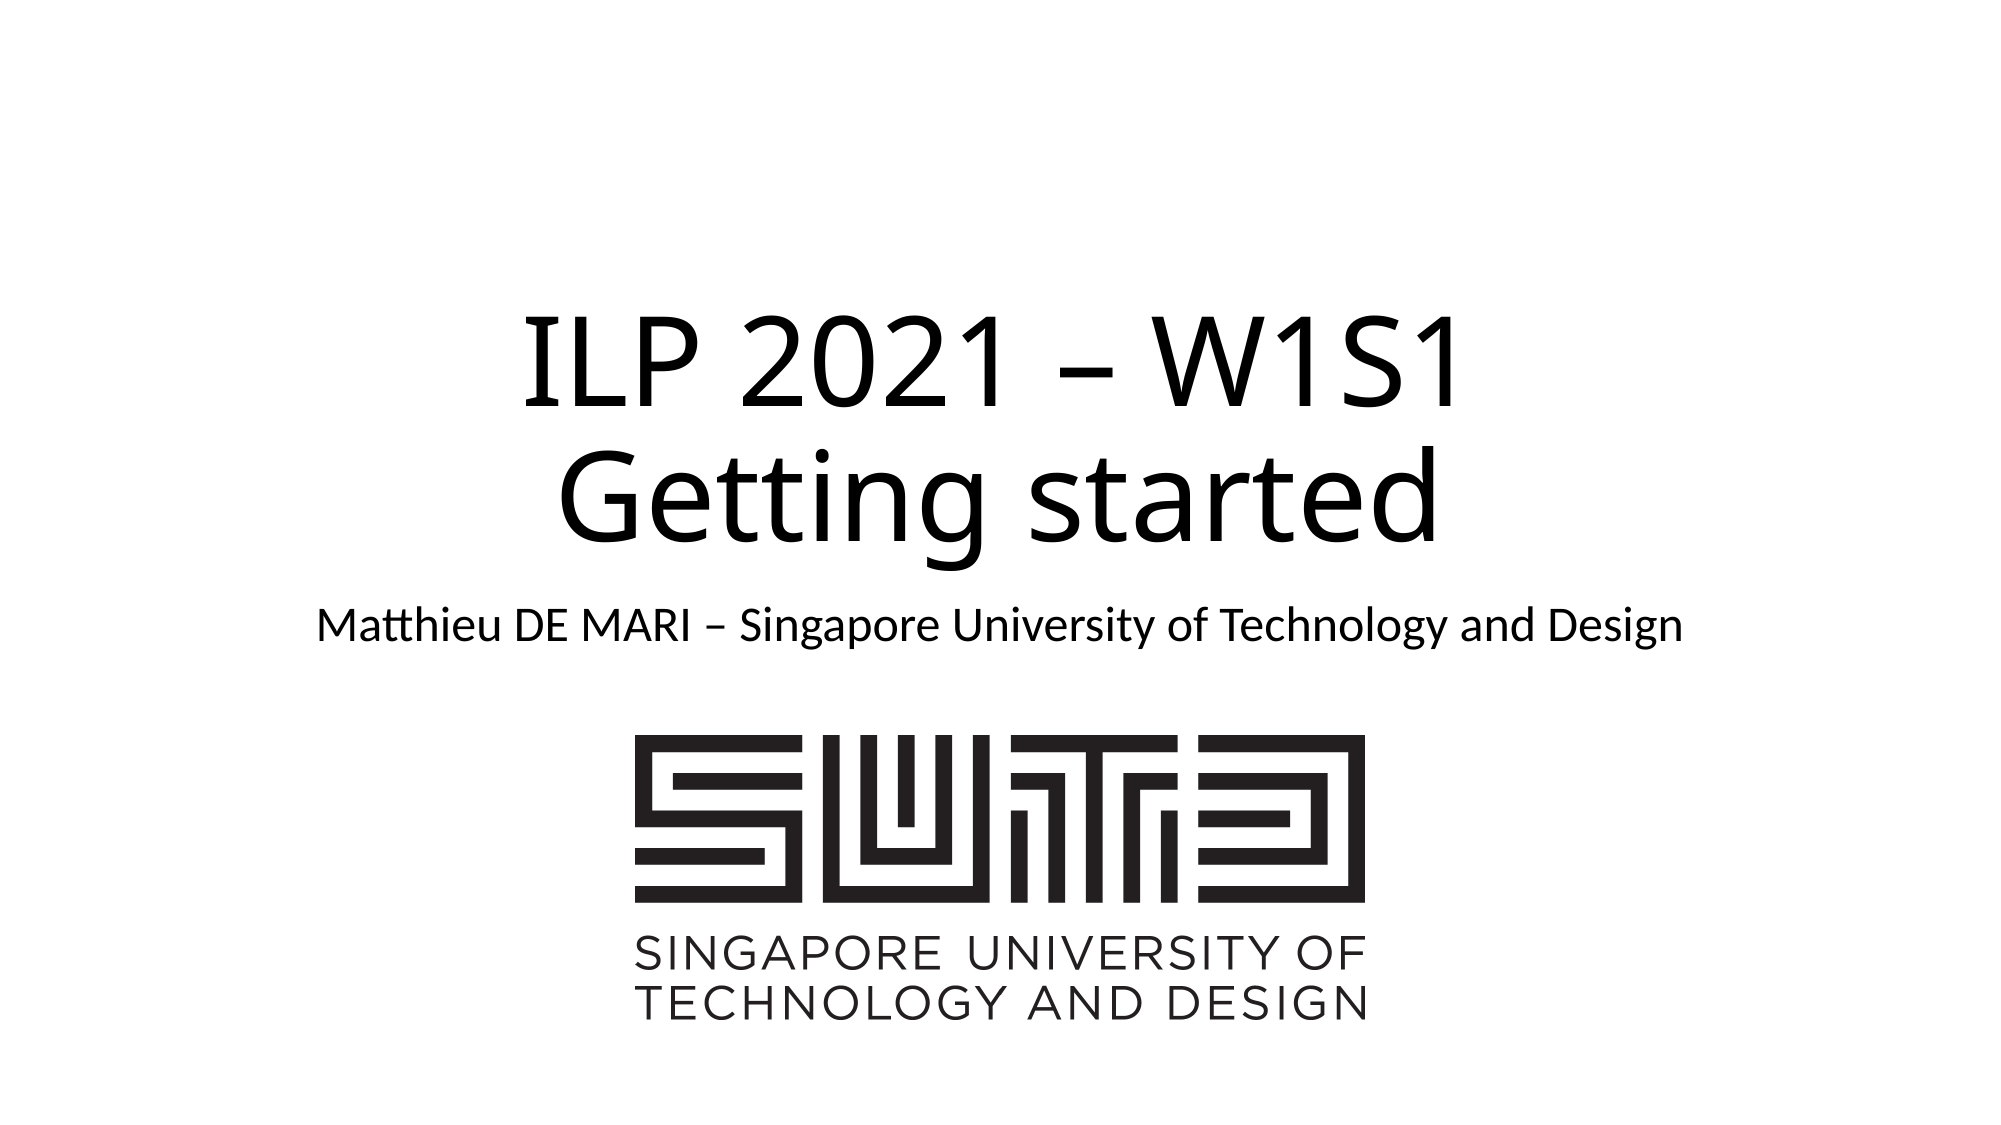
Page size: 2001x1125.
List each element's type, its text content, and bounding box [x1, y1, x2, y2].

subtitle Matthieu DE MARI – Singapore University of Technology and Design [249, 590, 1750, 863]
picture [635, 735, 1365, 1020]
title ILP 2021 – W1S1 Getting started [249, 184, 1750, 576]
